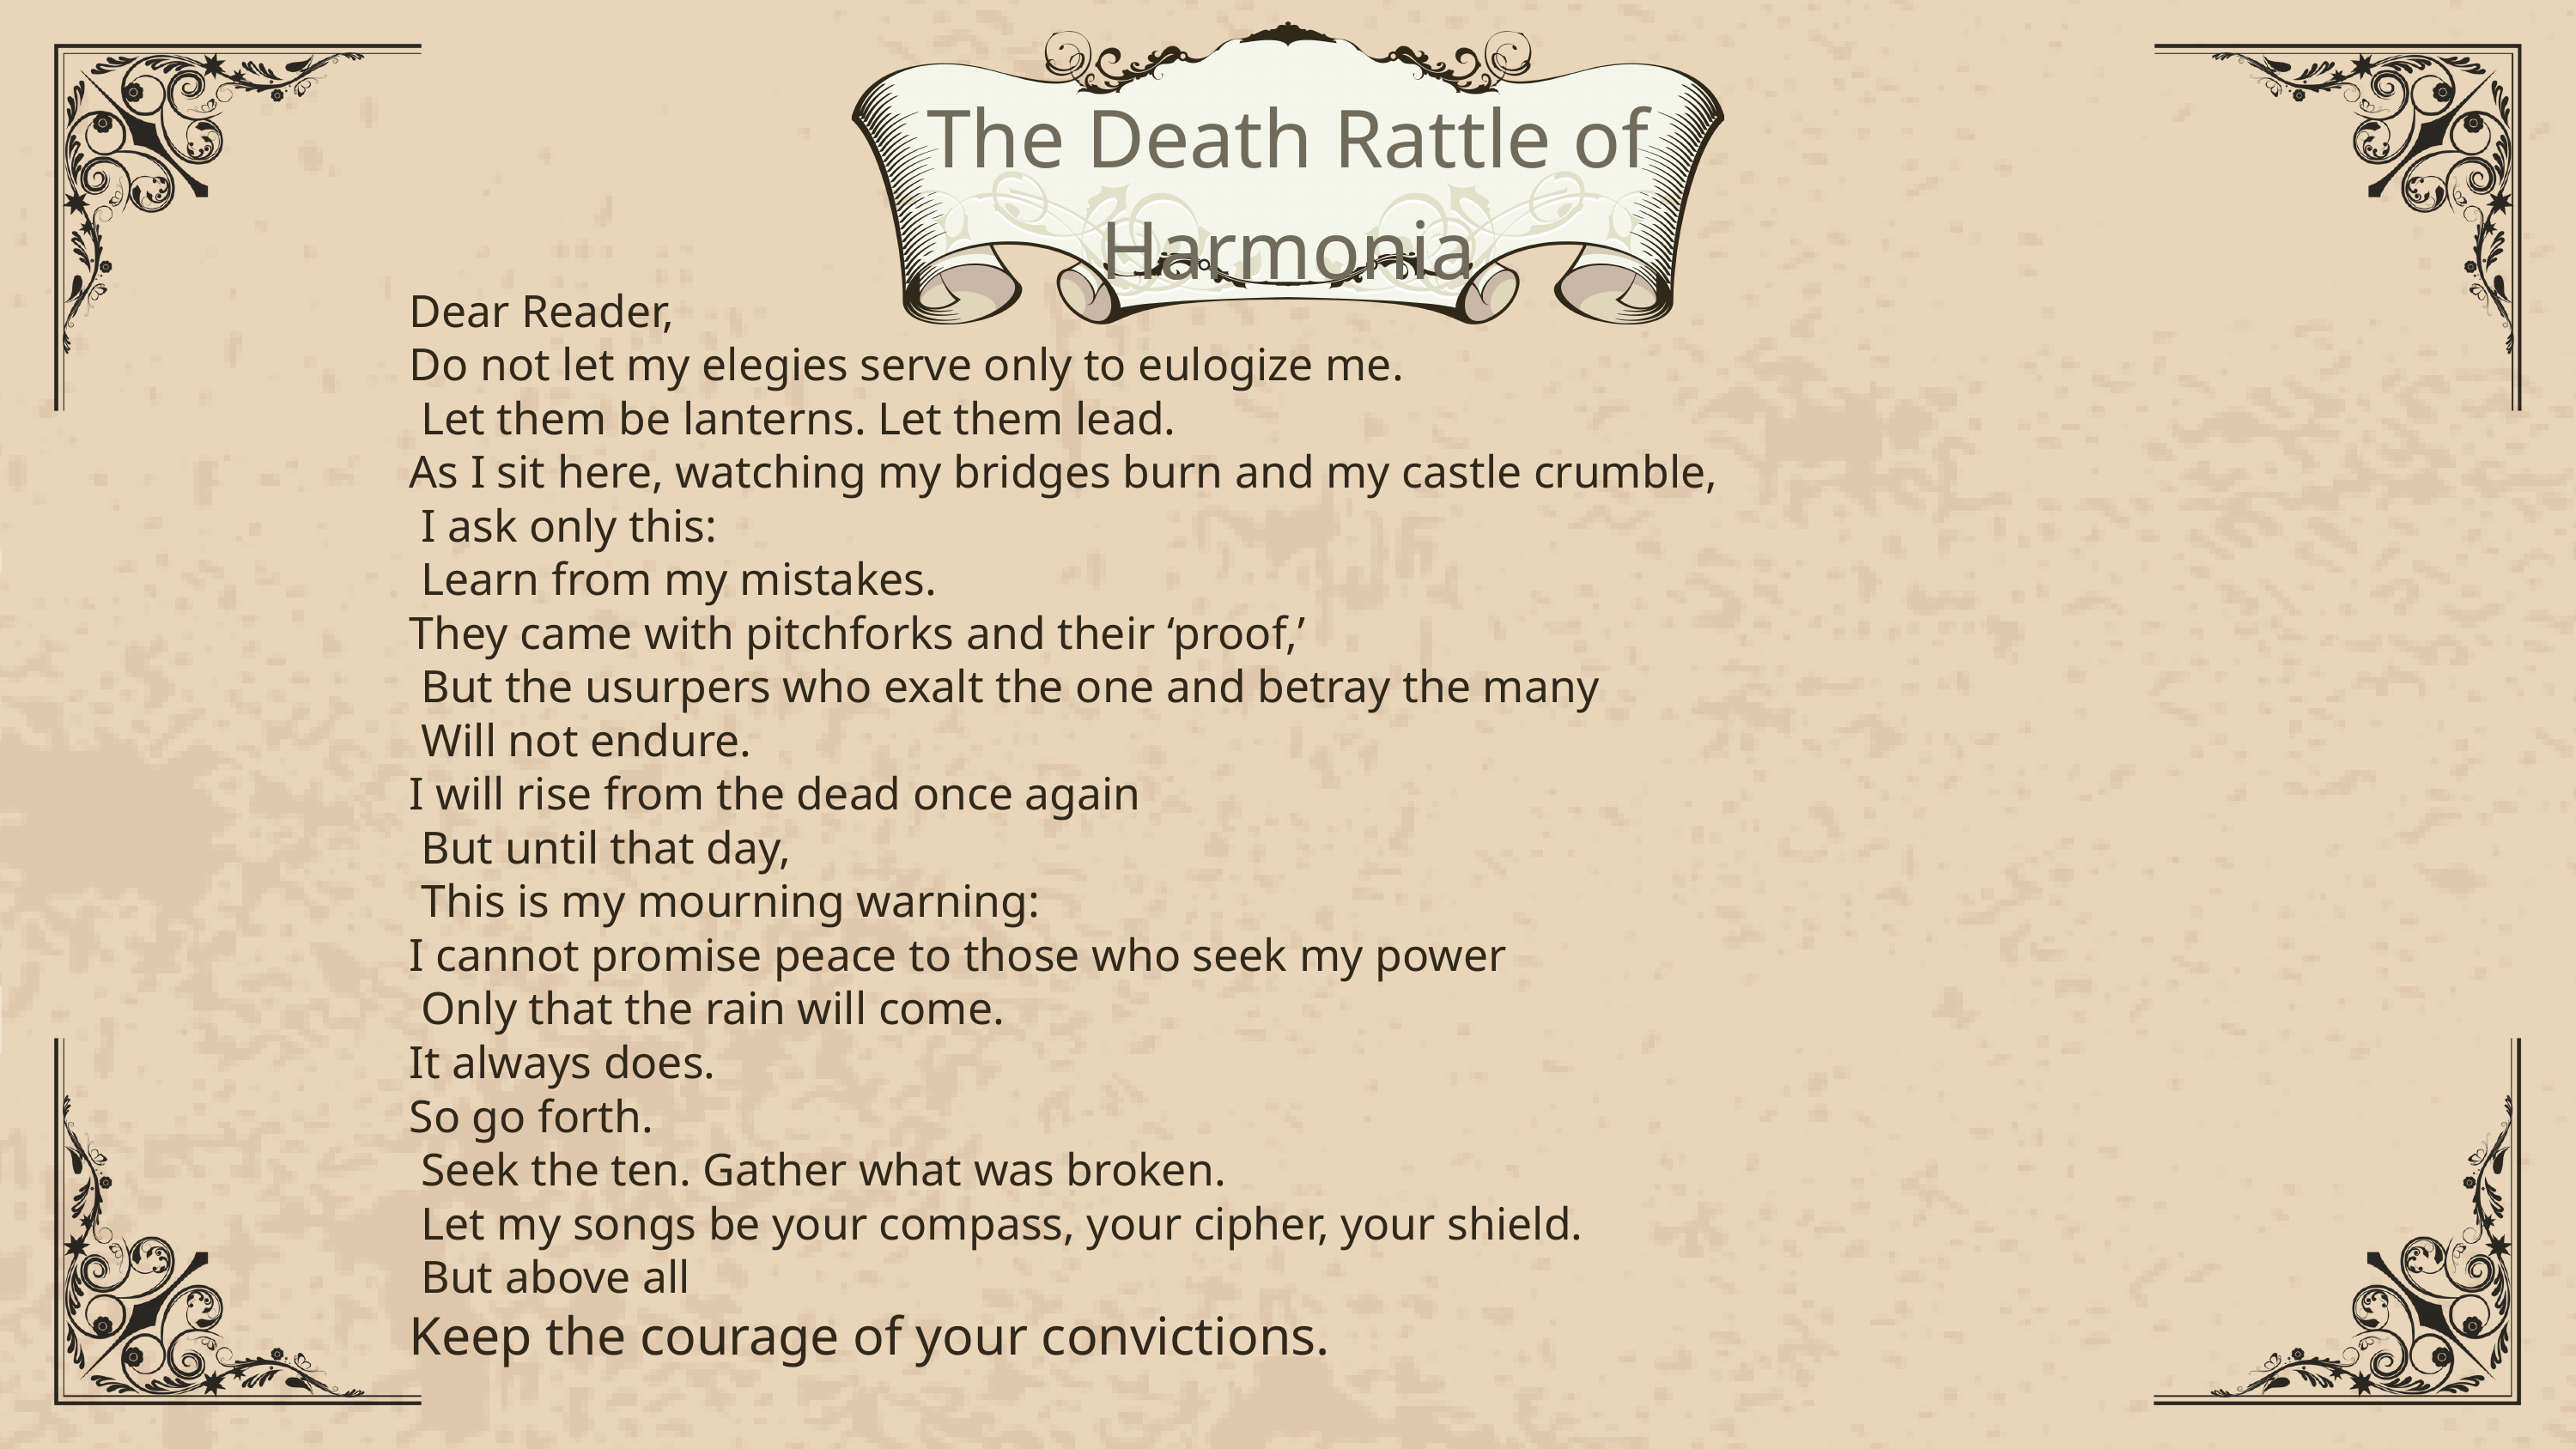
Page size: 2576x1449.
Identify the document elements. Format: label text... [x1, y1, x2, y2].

text_box [54, 44, 459, 494]
text_box The Death Rattle of Harmonia [896, 71, 1680, 282]
text_box [2117, 954, 2522, 1405]
text_box [0, 0, 2576, 1449]
text_box Dear Reader, Do not let my elegies serve only to eulogize me. Let them be lanterns. Let them lead. As I sit here, watching my bridges burn and my castle crumble, I ask only this: Learn from my mistakes. They came with pitchforks and their ‘proof,’ But the usurpers who exalt the one and betray the many Will not endure. I will rise from the dead once again But until that day, This is my mourning warning: I cannot promise peace to those who seek my power Only that the rain will come. It always does. So go forth. Seek the ten. Gather what was broken. Let my songs be your compass, your cipher, your shield. But above all Keep the courage of your convictions. [409, 282, 2166, 1366]
text_box [851, 21, 1725, 282]
text_box [2117, 44, 2522, 494]
text_box [54, 954, 459, 1405]
